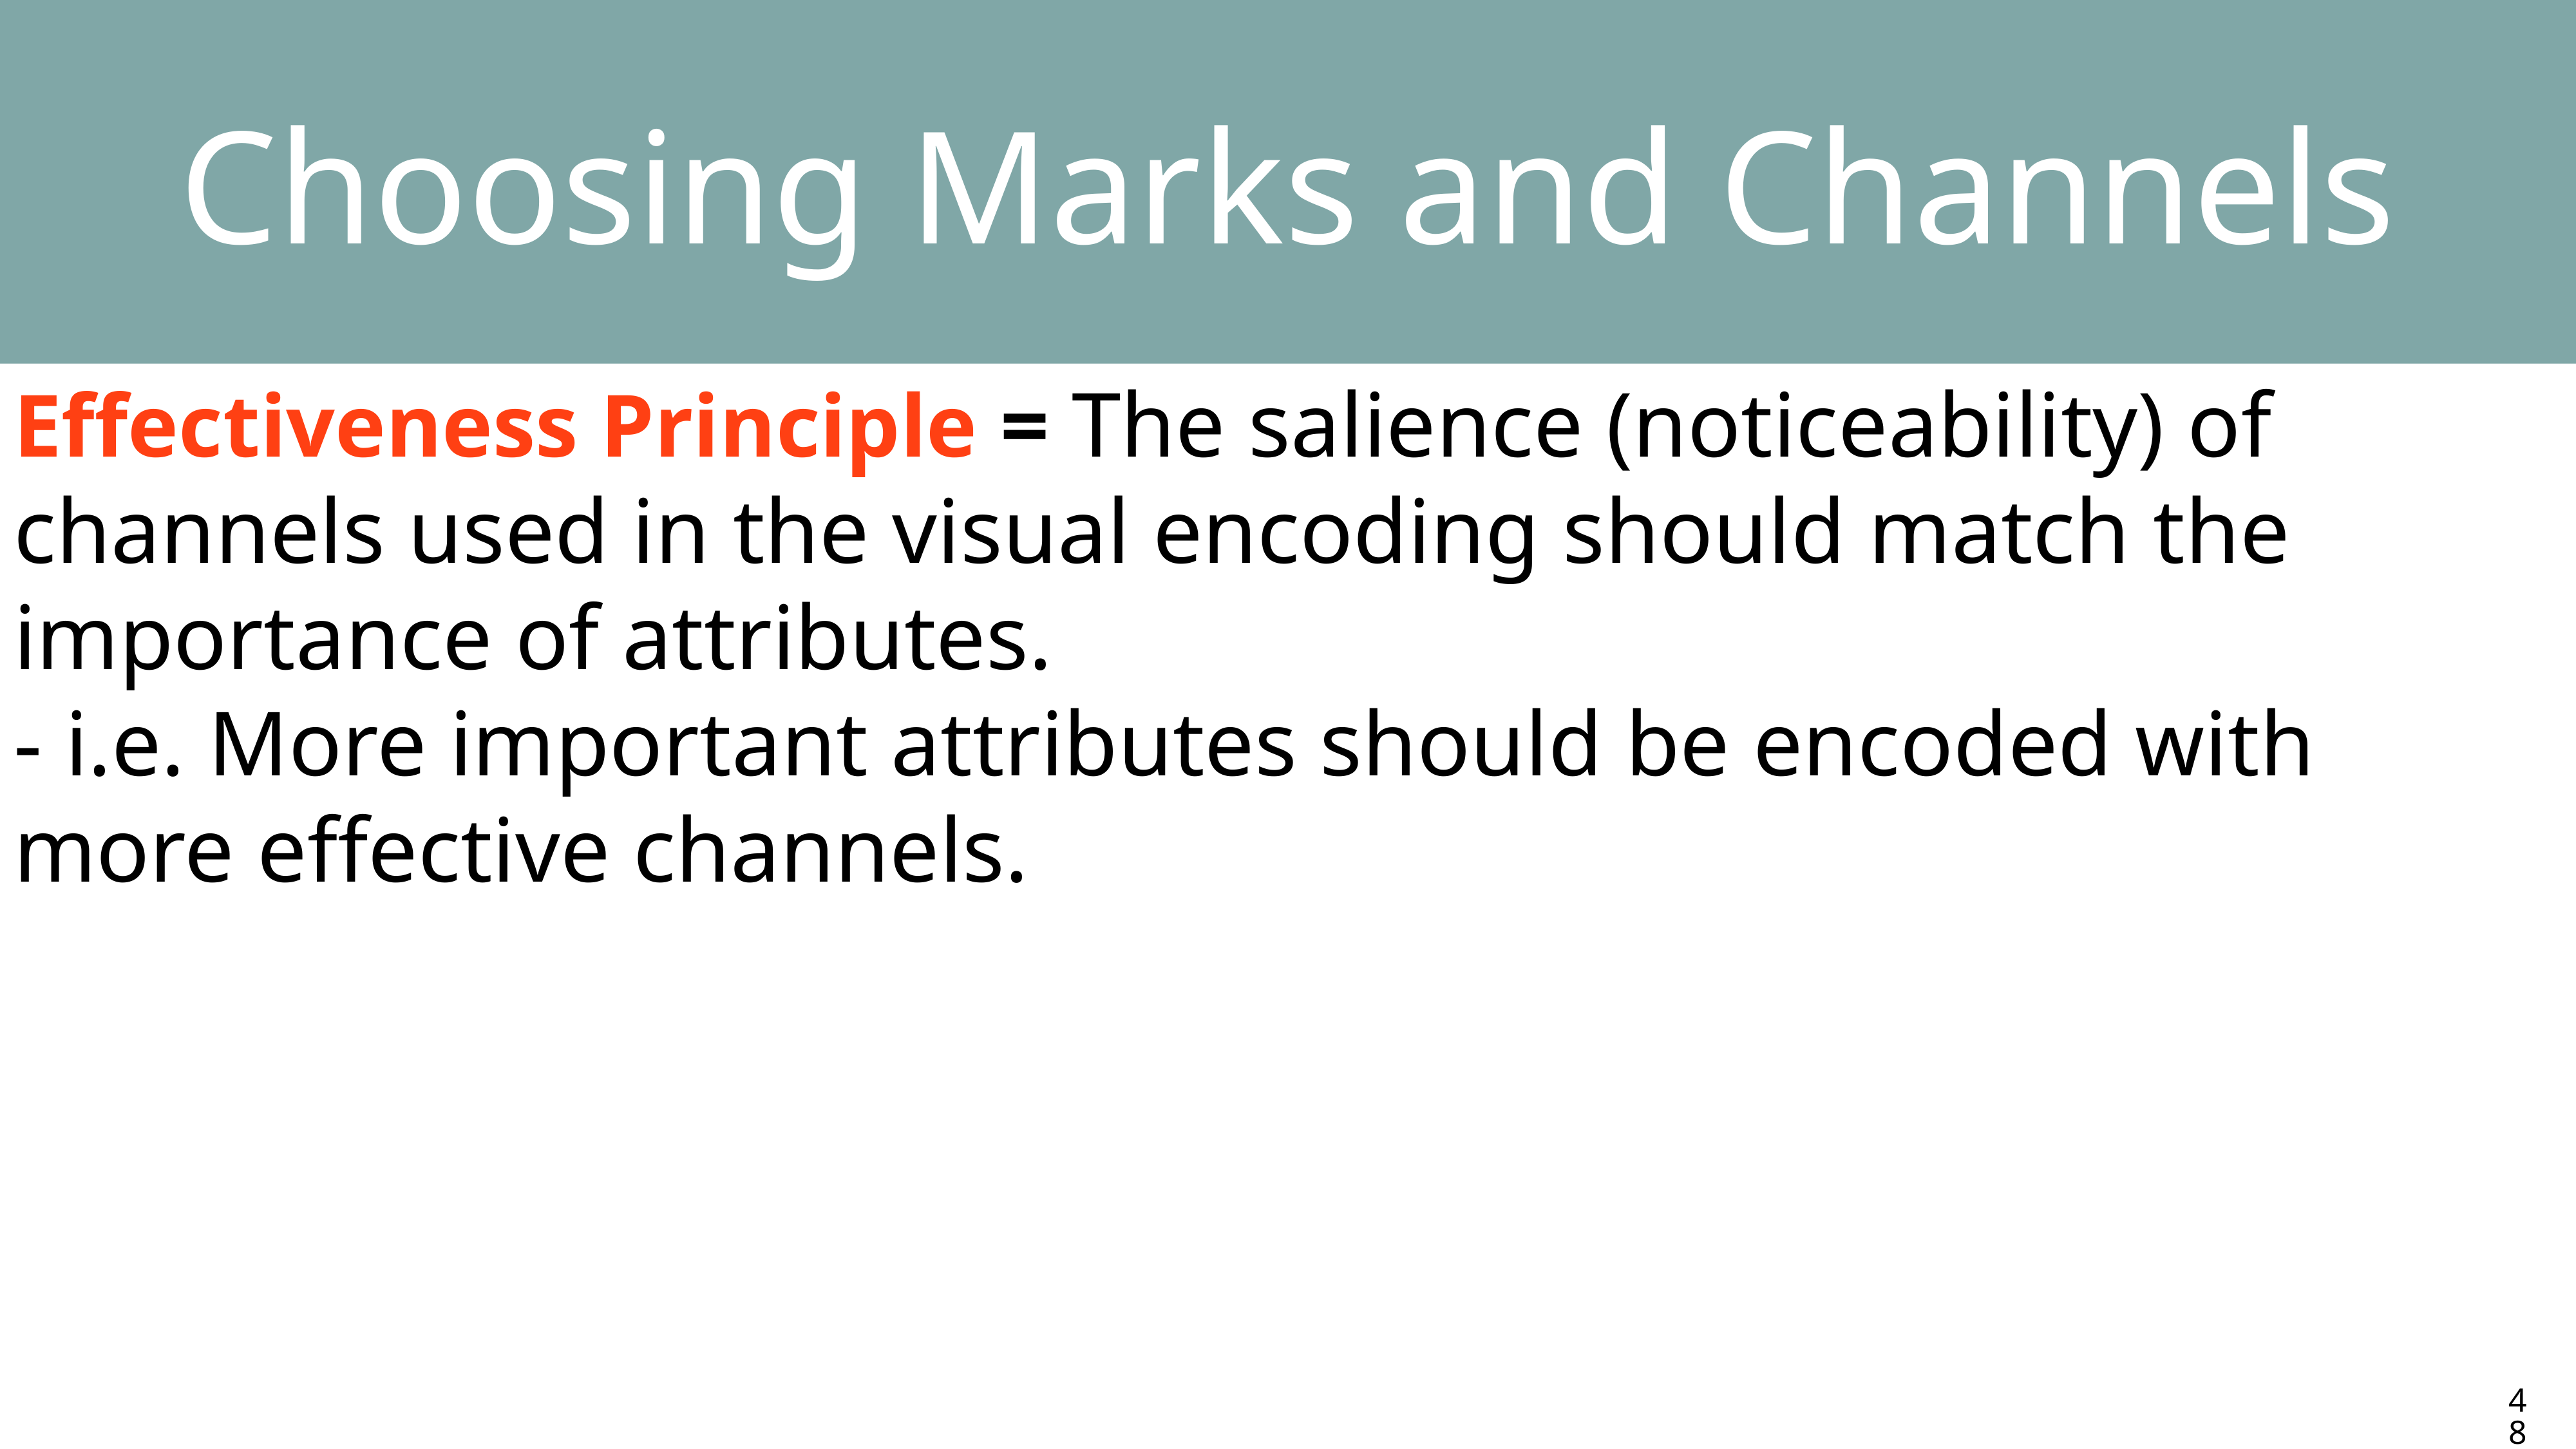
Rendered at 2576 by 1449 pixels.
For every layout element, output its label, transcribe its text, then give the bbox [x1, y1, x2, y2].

text_box Effectiveness Principle = The salience (noticeability) of channels used in the visual encoding should match the importance of attributes. - i.e. More important attributes should be encoded with more effective channels. [8, 363, 2548, 905]
slide_number 48 [2503, 1380, 2548, 1430]
title Choosing Marks and Channels [0, 0, 2576, 365]
